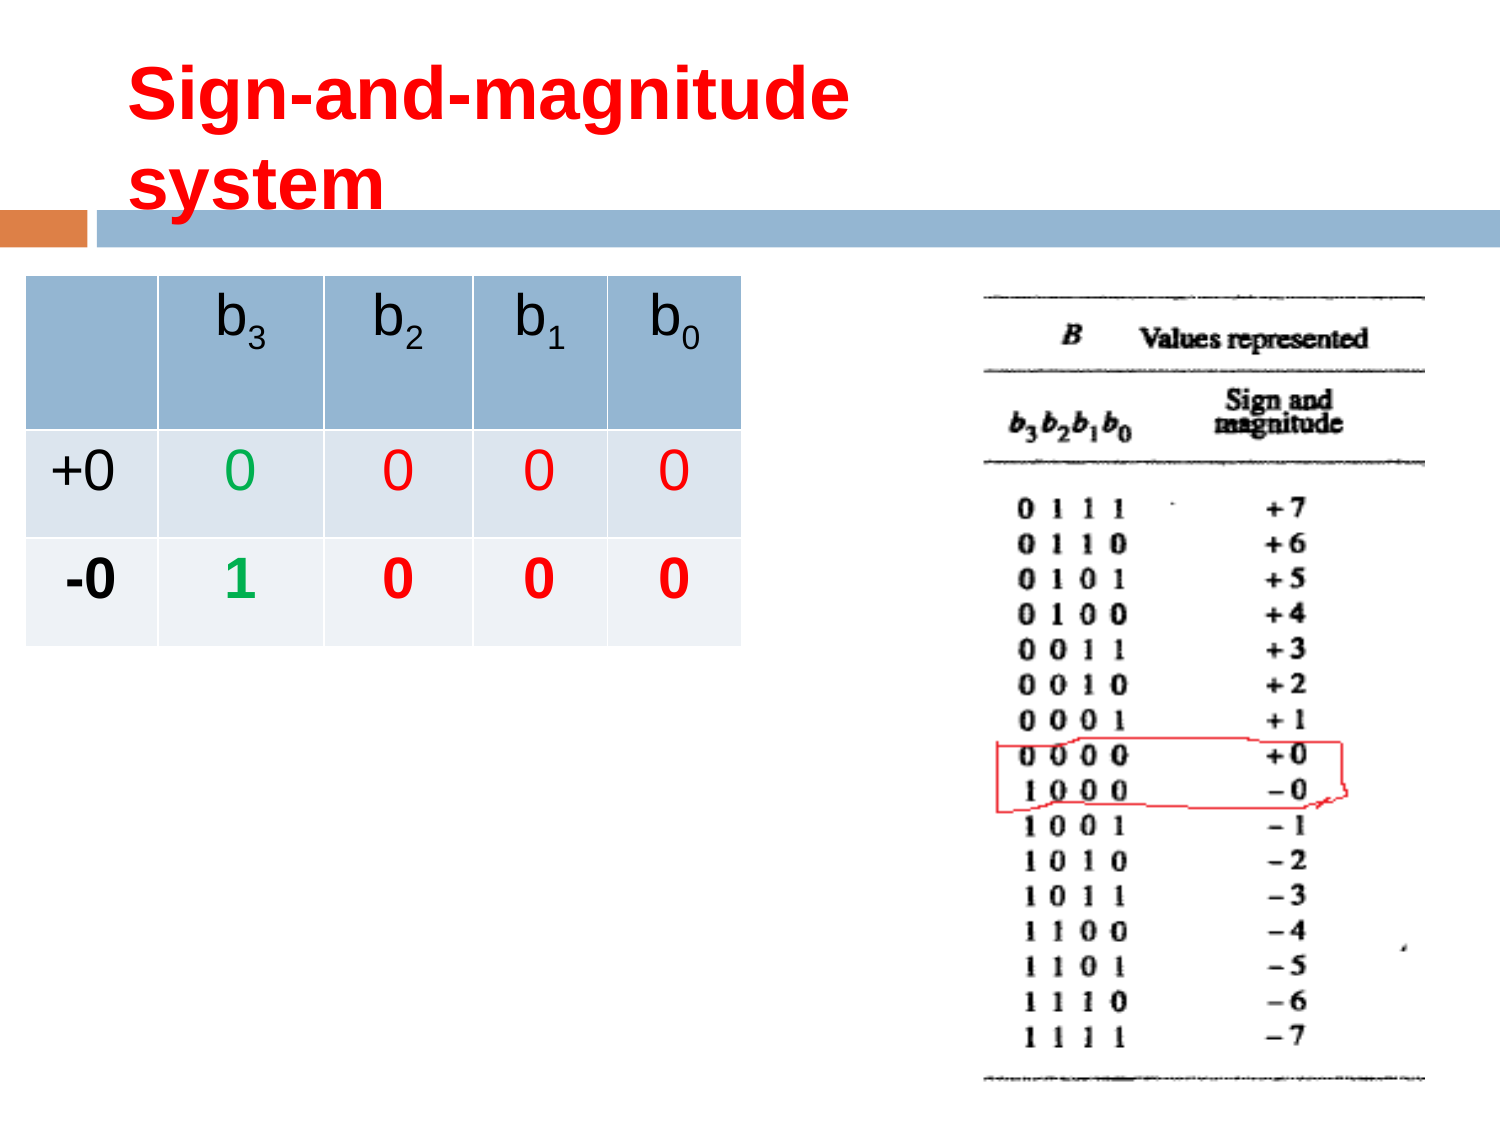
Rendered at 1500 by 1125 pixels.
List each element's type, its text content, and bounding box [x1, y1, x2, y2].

text_box [62, 87, 1413, 262]
table_header b0 [608, 276, 741, 429]
text_box Sign-and-magnitude system [112, 37, 1038, 233]
text_box [62, 262, 1413, 1038]
table_header b1 [474, 276, 607, 429]
table_header b3 [159, 276, 323, 429]
table_header b2 [325, 276, 472, 429]
table_cell 0 [608, 539, 741, 646]
picture [949, 287, 1426, 1088]
table_cell 0 [159, 431, 323, 537]
table_cell 0 [474, 539, 607, 646]
table_cell +0 [26, 431, 157, 537]
table_cell 0 [608, 431, 741, 537]
table_header [26, 276, 157, 429]
table_cell 1 [159, 539, 323, 646]
table_cell 0 [325, 431, 472, 537]
table_cell -0 [26, 539, 157, 646]
table_cell 0 [474, 431, 607, 537]
table_cell 0 [325, 539, 472, 646]
